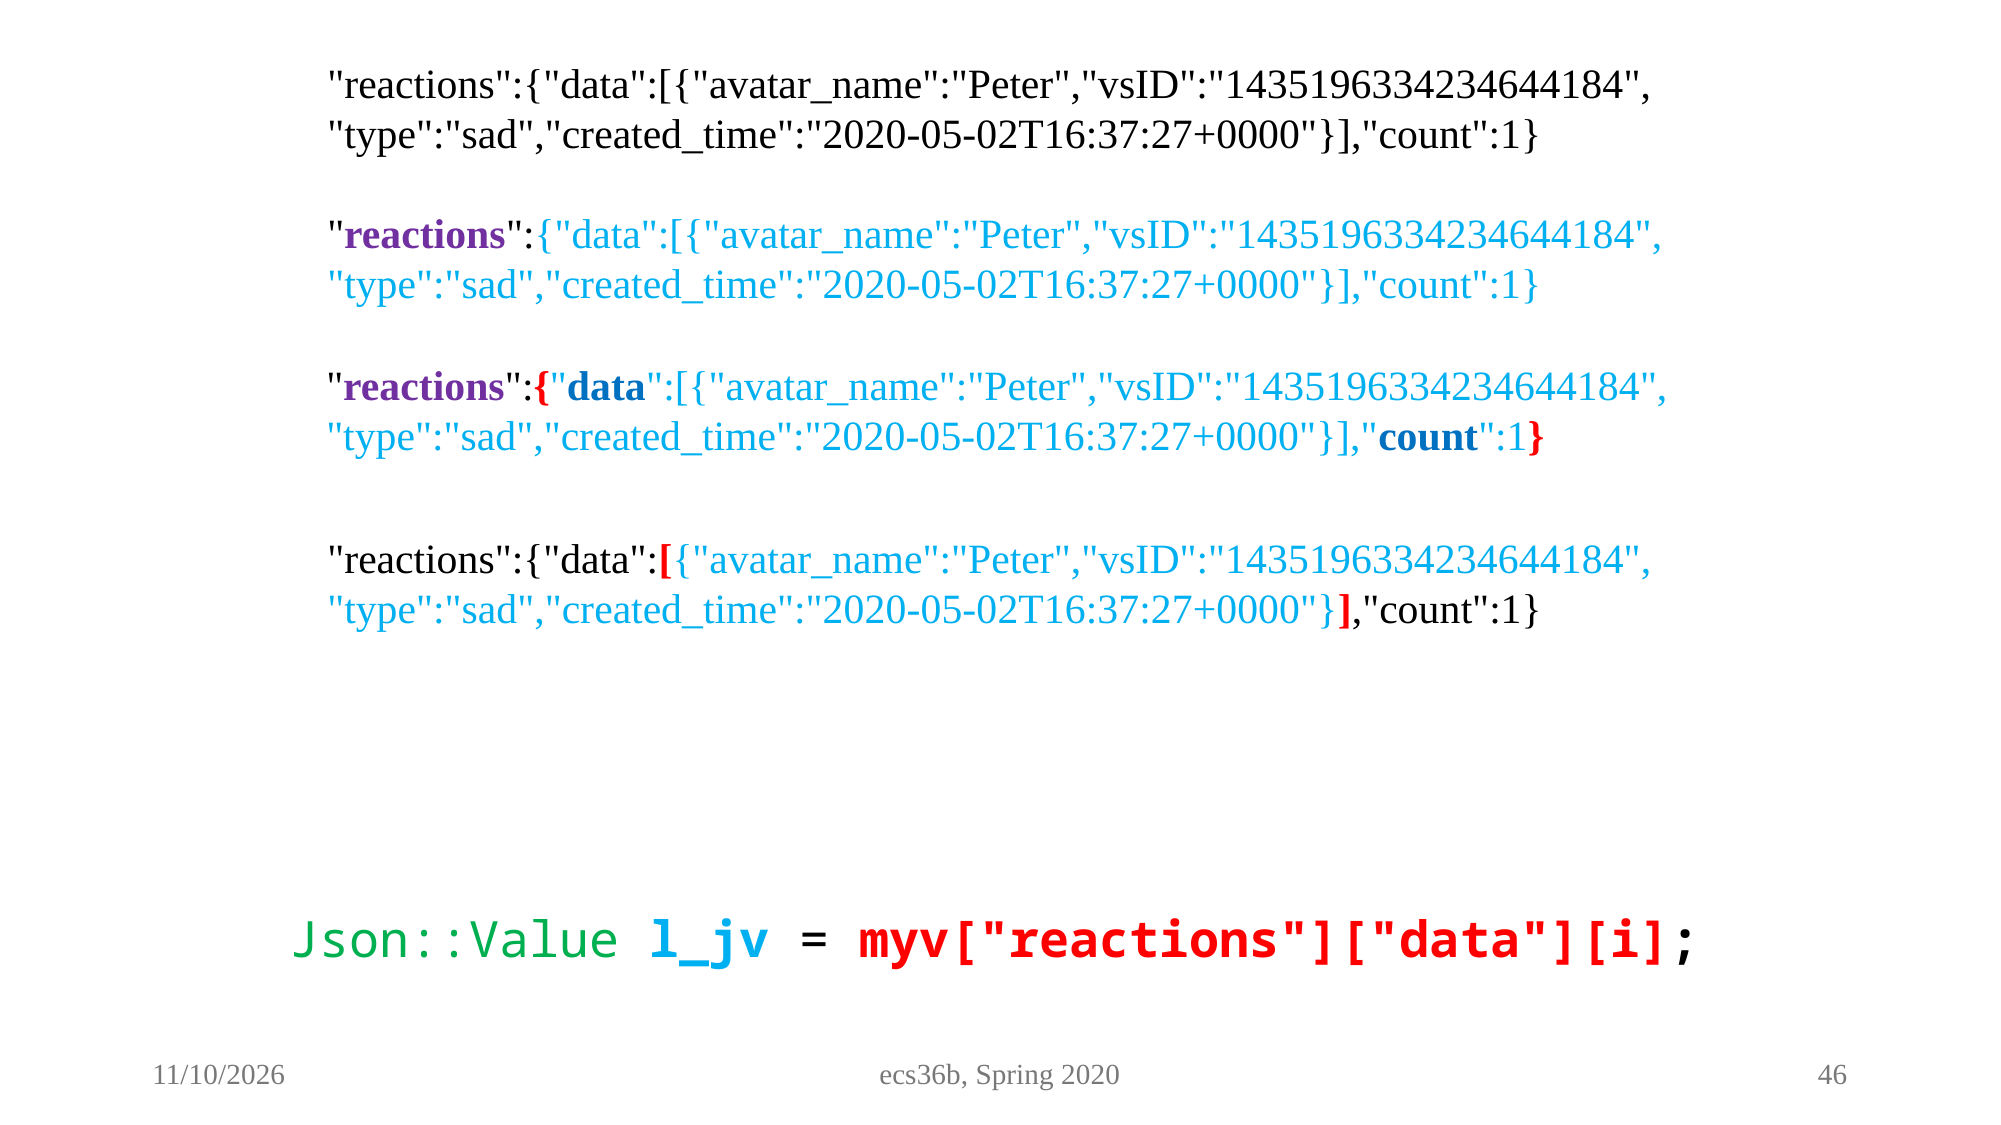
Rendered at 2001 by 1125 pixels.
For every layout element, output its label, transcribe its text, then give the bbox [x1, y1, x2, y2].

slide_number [137, 1042, 588, 1103]
footer ecs36b, Spring 2020 [662, 1042, 1338, 1103]
slide_number 46 [1412, 1042, 1863, 1103]
text_box "reactions":{"data":[{"avatar_name":"Peter","vsID":"1435196334234644184", "type":"sad","created_time":"2020-05-02T16:37:27+0000"}],"count":1} [312, 49, 1732, 165]
text_box "reactions":{"data":[{"avatar_name":"Peter","vsID":"1435196334234644184", "type":"sad","created_time":"2020-05-02T16:37:27+0000"}],"count":1} [311, 351, 1731, 467]
text_box "reactions":{"data":[{"avatar_name":"Peter","vsID":"1435196334234644184", "type":"sad","created_time":"2020-05-02T16:37:27+0000"}],"count":1} [312, 199, 1732, 315]
text_box "reactions":{"data":[{"avatar_name":"Peter","vsID":"1435196334234644184", "type":"sad","created_time":"2020-05-02T16:37:27+0000"}],"count":1} [312, 524, 1732, 640]
text_box Json::Value l_jv = myv["reactions"]["data"][i]; [274, 899, 1788, 975]
